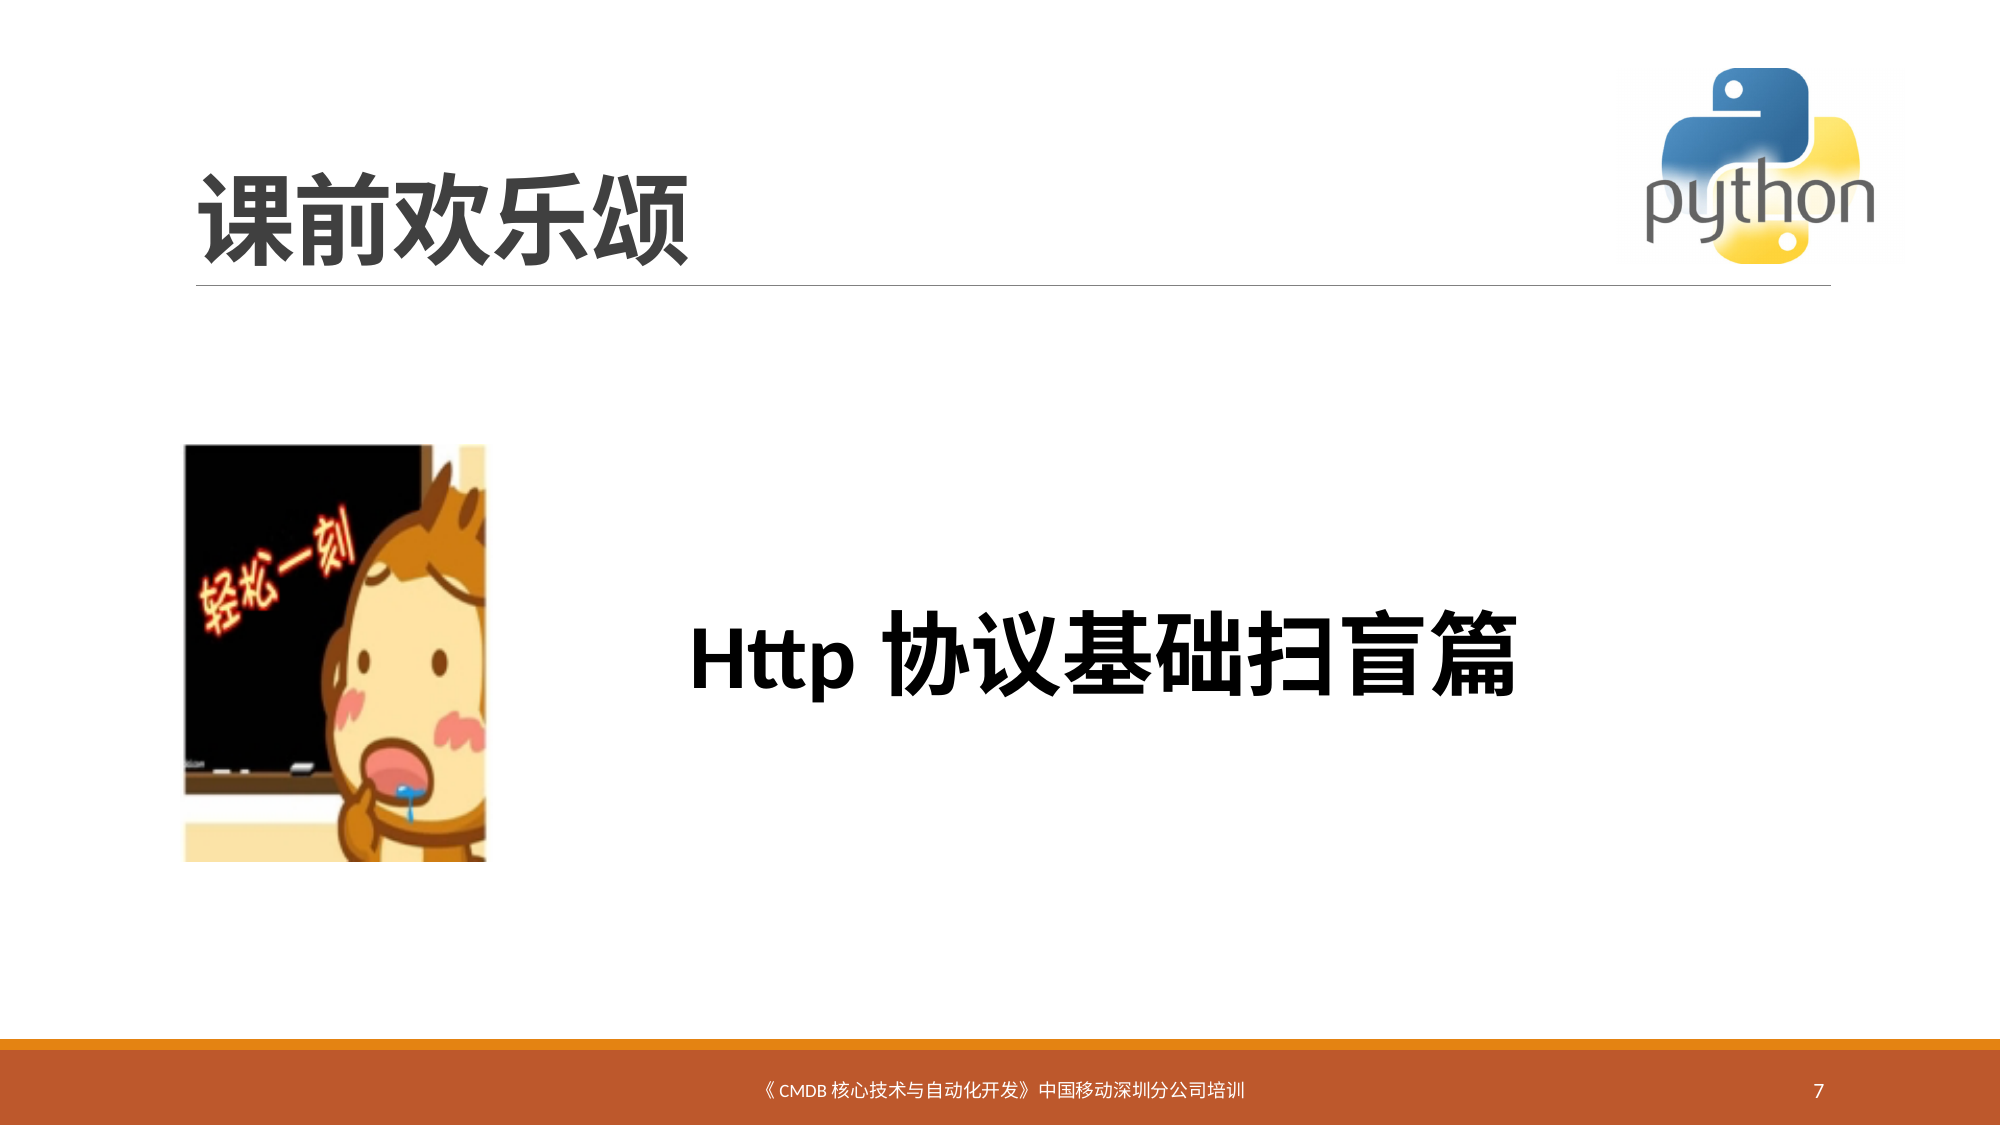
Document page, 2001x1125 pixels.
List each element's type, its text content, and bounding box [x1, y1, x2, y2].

picture [179, 443, 493, 862]
text_box Http协议基础扫盲篇 [674, 589, 1830, 715]
list [180, 302, 1830, 963]
slide_number 7 [1624, 1059, 1840, 1120]
title 课前欢乐颂 [180, 47, 1830, 285]
picture [1616, 68, 1906, 264]
footer 《CMDB核心技术与自动化开发》中国移动深圳分公司培训 [604, 1059, 1396, 1120]
